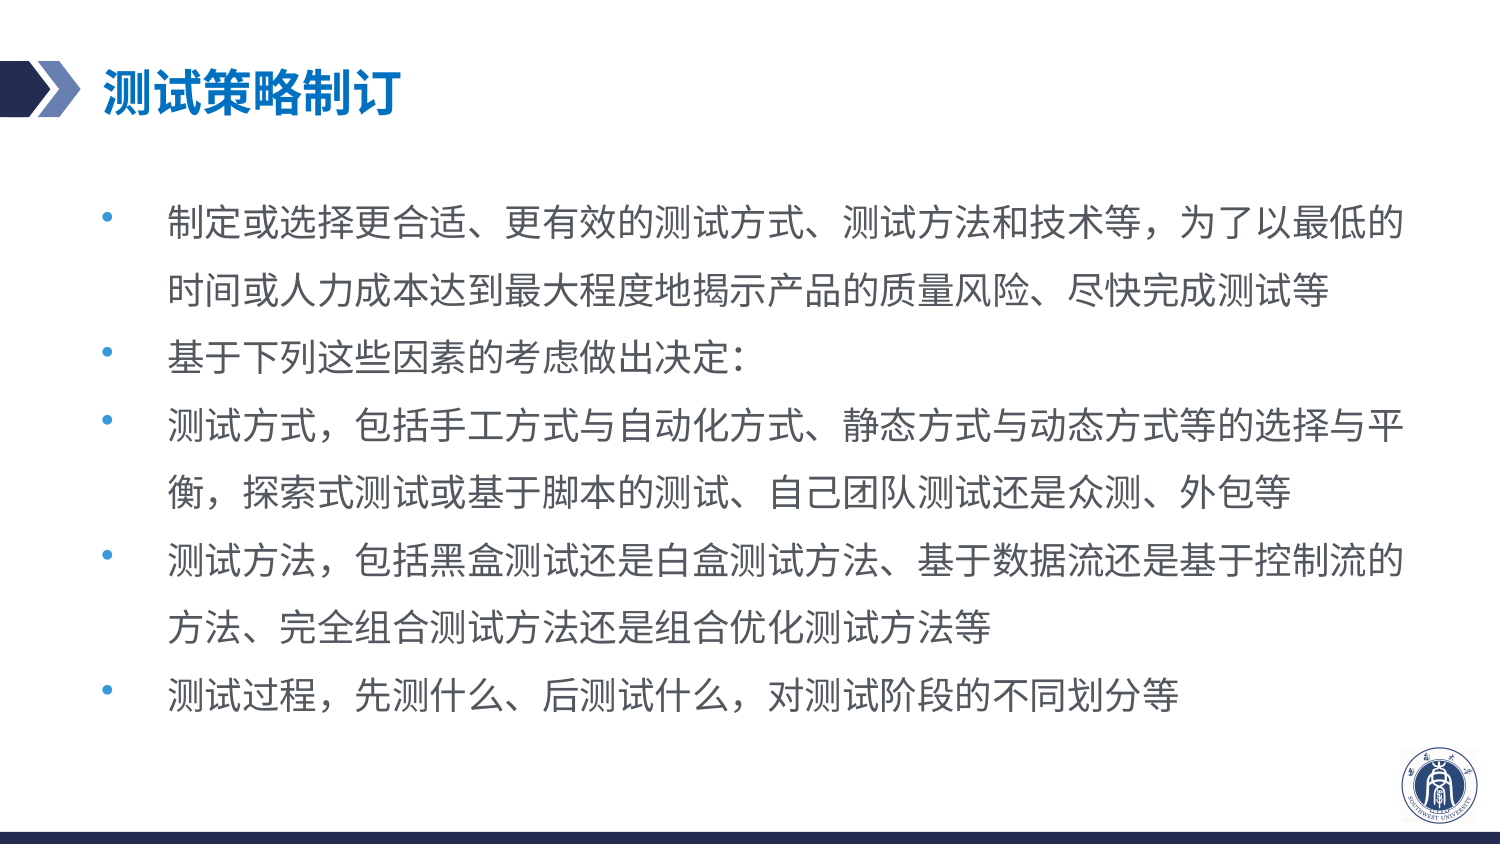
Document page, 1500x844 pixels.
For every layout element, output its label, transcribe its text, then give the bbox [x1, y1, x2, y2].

text_box 制定或选择更合适、更有效的测试方式、测试方法和技术等，为了以最低的时间或人力成本达到最大程度地揭示产品的质量风险、尽快完成测试等 基于下列这些因素的考虑做出决定： 测试方式，包括手工方式与自动化方式、静态方式与动态方式等的选择与平衡，探索式测试或基于脚本的测试、自己团队测试还是众测、外包等 测试方法，包括黑盒测试还是白盒测试方法、基于数据流还是基于控制流的方法、完全组合测试方法还是组合优化测试方法等 测试过程，先测什么、后测试什么，对测试阶段的不同划分等 [92, 154, 1448, 807]
picture [1401, 747, 1478, 824]
title 测试策略制订 [87, 51, 1426, 138]
